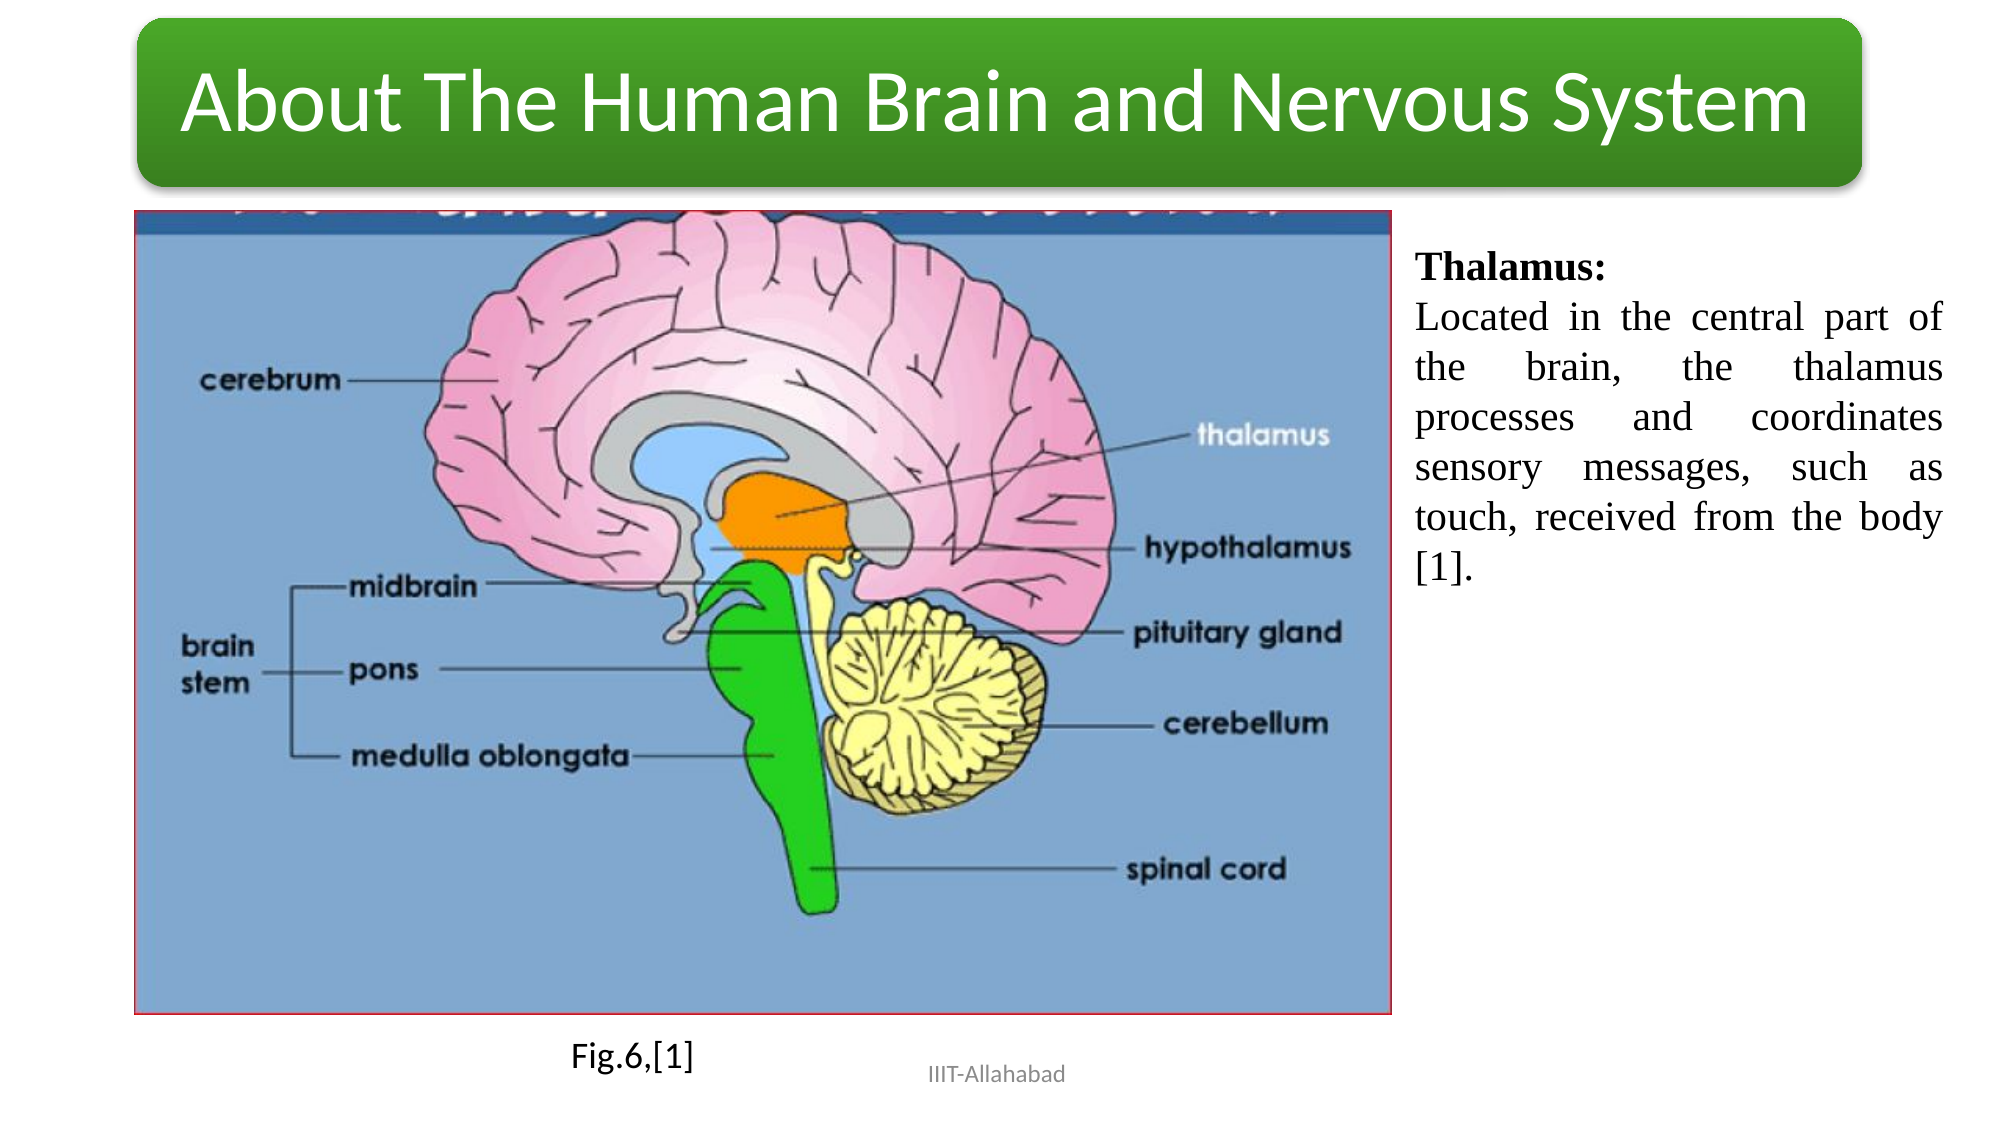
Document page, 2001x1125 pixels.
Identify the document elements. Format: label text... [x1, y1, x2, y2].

text_box Fig.6,[1] [556, 1023, 729, 1084]
footer IIIT-Allahabad [662, 1042, 1338, 1103]
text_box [137, 11, 1863, 198]
text_box Thalamus: Located in the central part of the brain, the thalamus processes and coordinates sensory messages, such as touch, received from the body [1]. [1400, 231, 1959, 597]
picture [134, 209, 1392, 1016]
